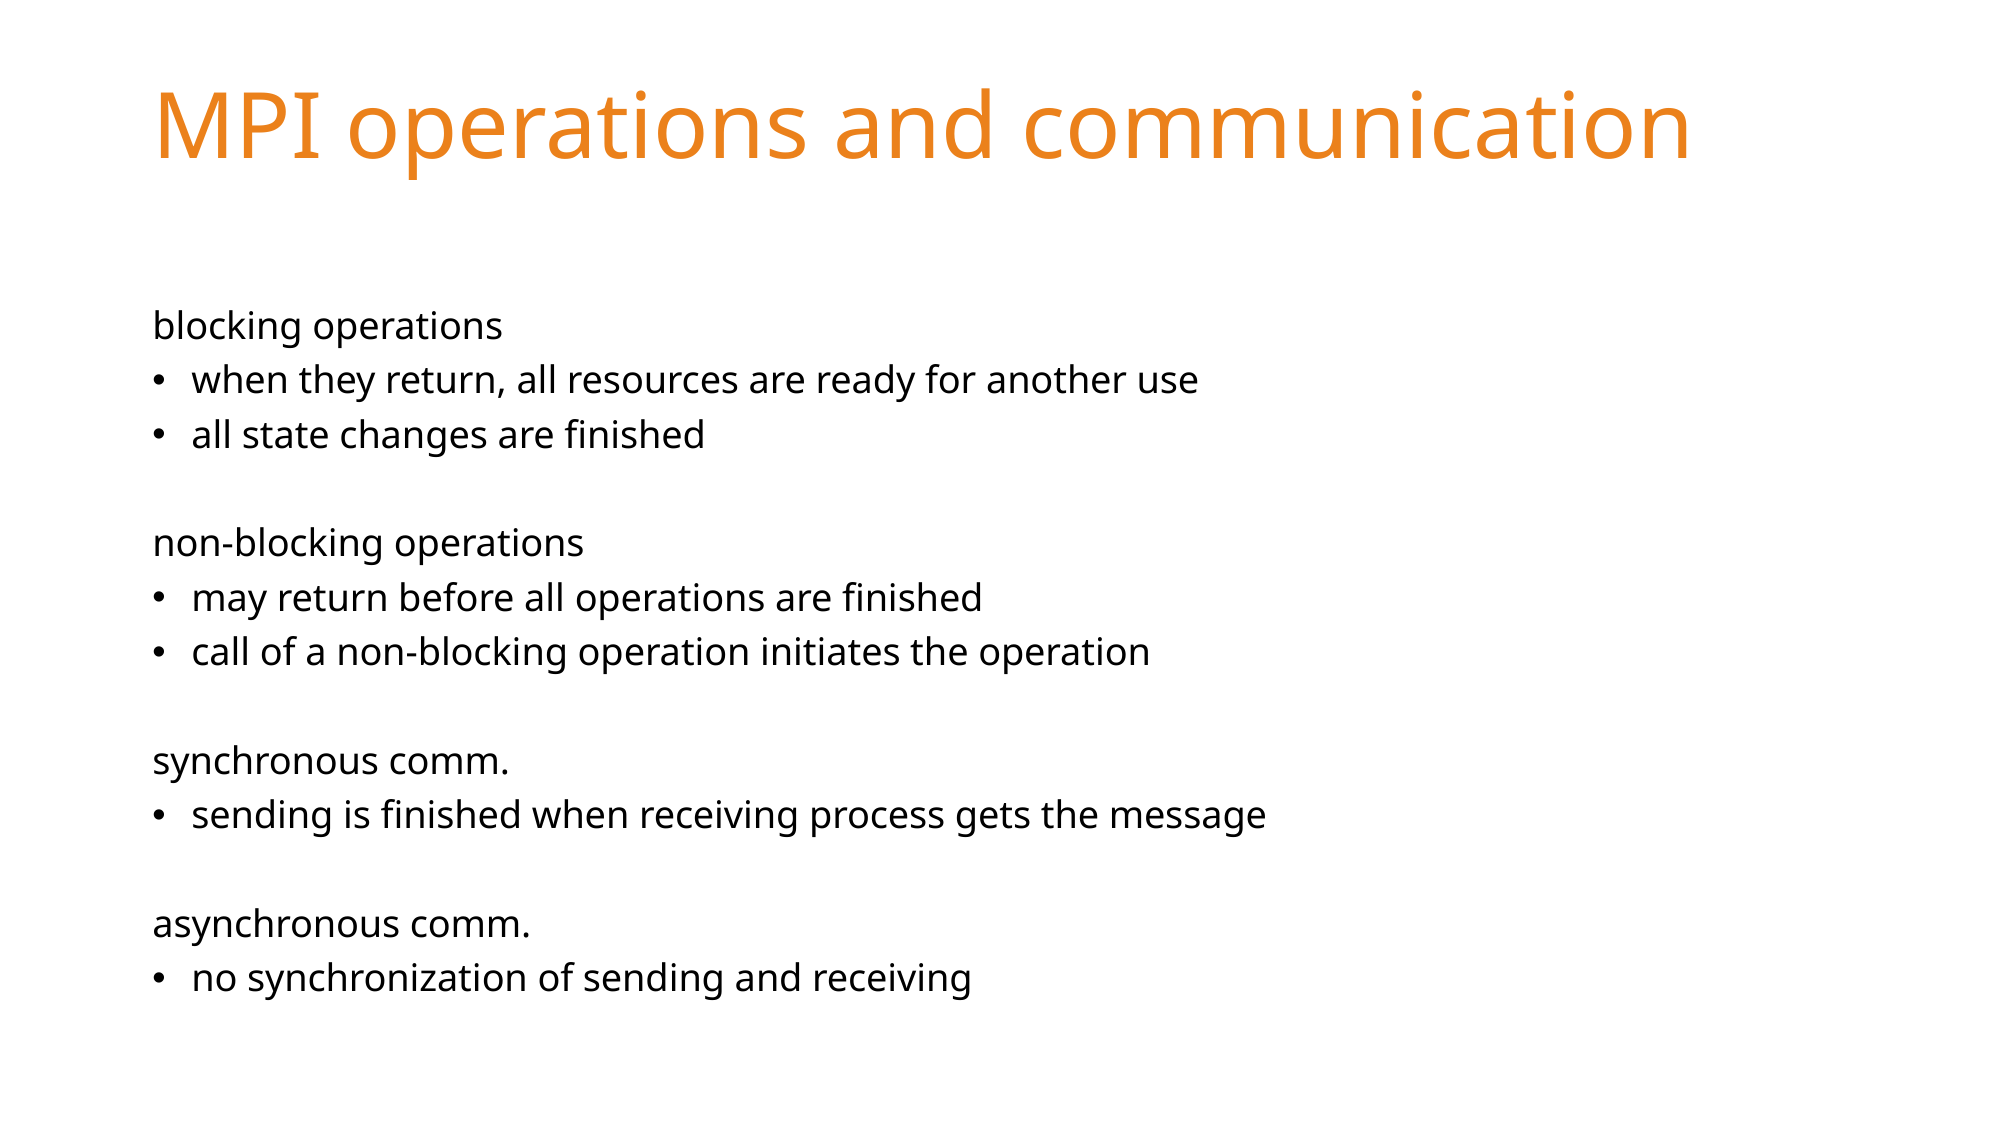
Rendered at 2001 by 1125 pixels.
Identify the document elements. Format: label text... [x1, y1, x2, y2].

list blocking operations when they return, all resources are ready for another use all state changes are finished non-blocking operations may return before all operations are finished call of a non-blocking operation initiates the operation synchronous comm. sending is finished when receiving process gets the message asynchronous comm. no synchronization of sending and receiving [137, 299, 1863, 1014]
title MPI operations and communication [137, 20, 1863, 238]
